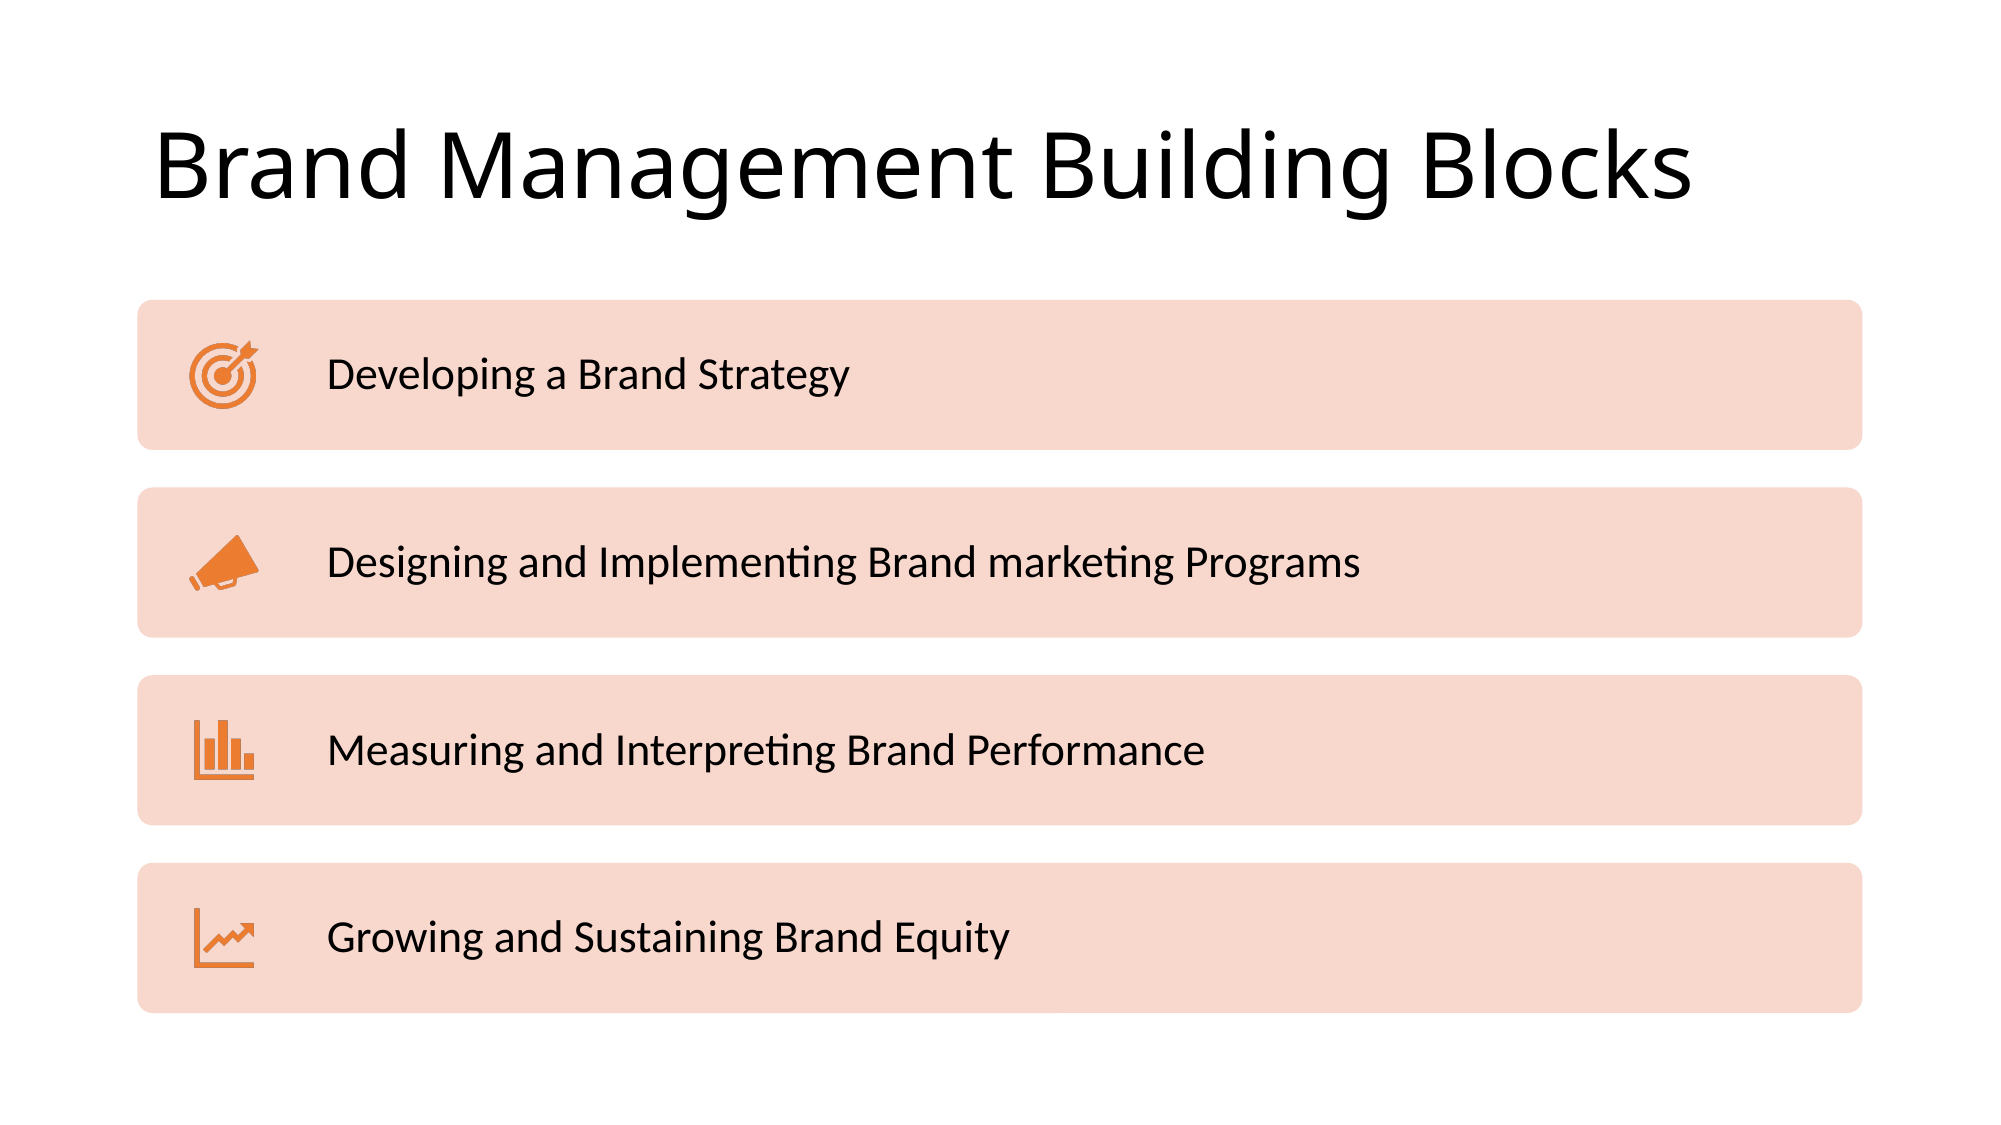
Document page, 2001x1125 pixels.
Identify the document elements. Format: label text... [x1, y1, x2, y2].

title Brand Management Building Blocks [137, 59, 1863, 278]
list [137, 299, 1863, 1014]
